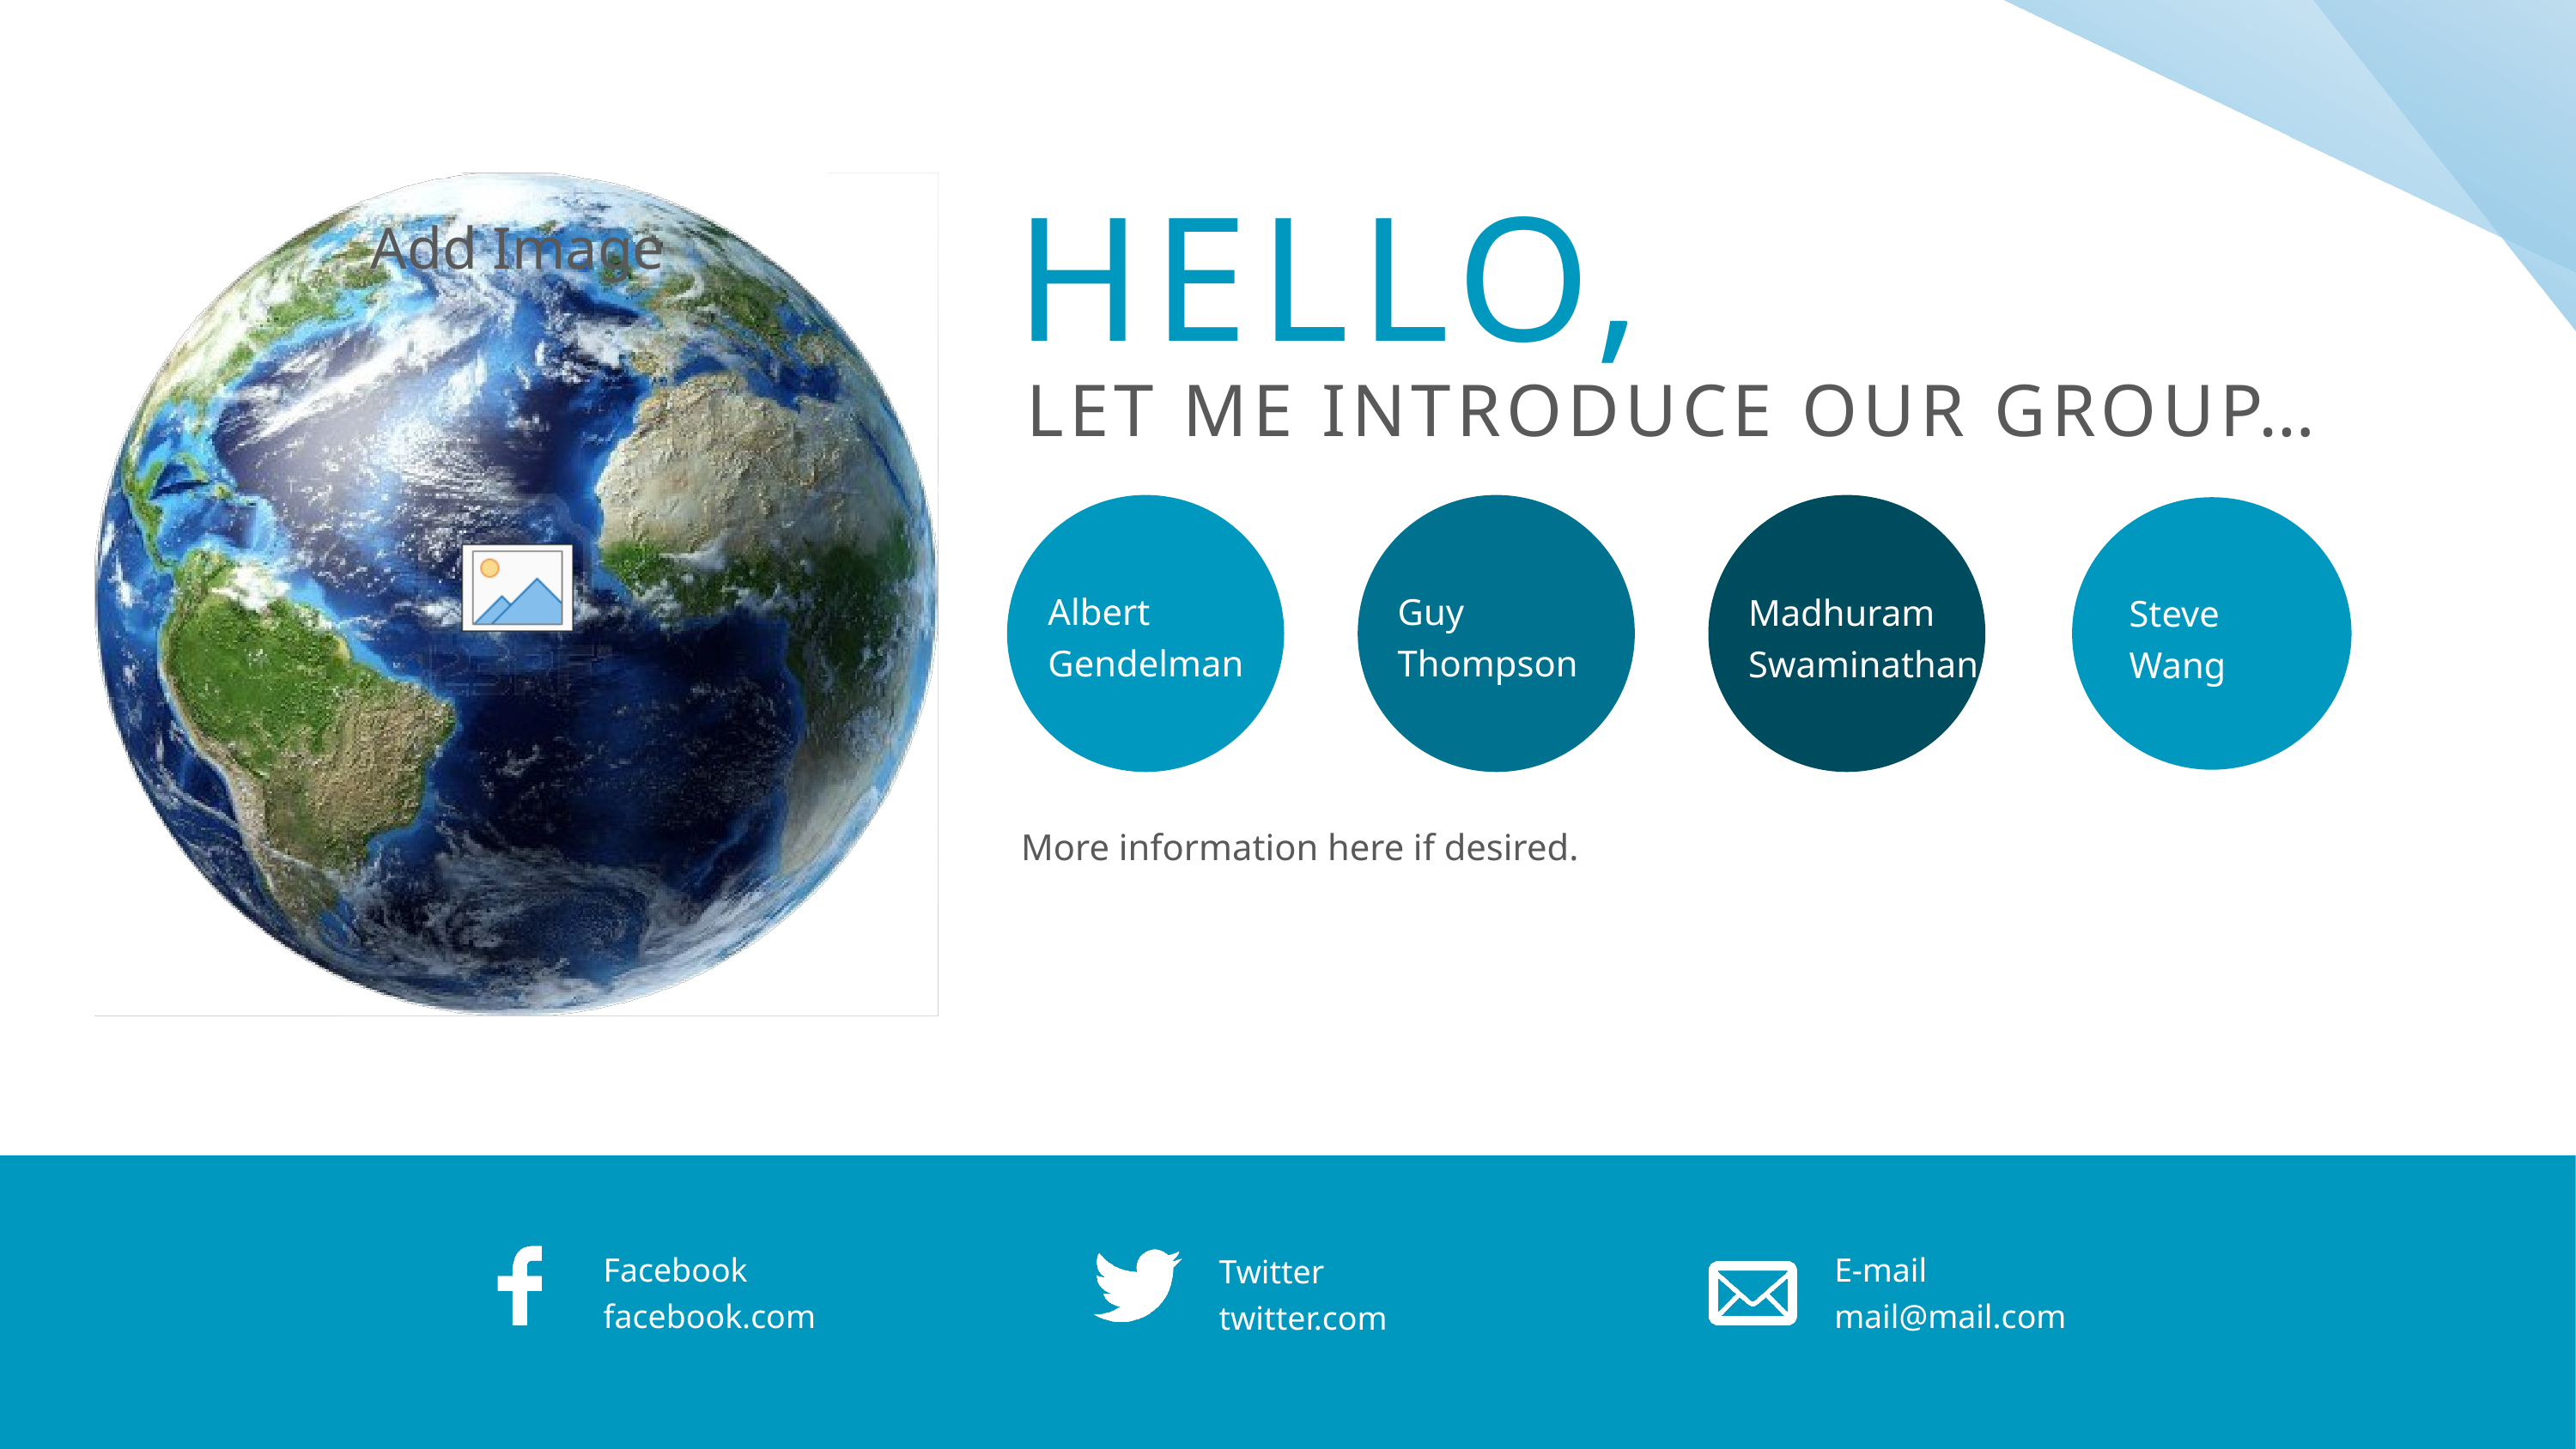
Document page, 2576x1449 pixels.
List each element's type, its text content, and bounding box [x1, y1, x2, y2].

list More information here if desired. [998, 804, 2457, 1054]
list Twitter twitter.com [1195, 1216, 1643, 1365]
list E-mail mail@mail.com [1811, 1214, 2258, 1363]
picture [498, 1246, 541, 1325]
list Facebook facebook.com [580, 1214, 1027, 1363]
list Albert Gendelman [1024, 562, 1268, 703]
list LET ME INTRODUCE OUR GROUP… [1003, 336, 2461, 476]
picture [1709, 1261, 1796, 1325]
list Guy Thompson [1374, 562, 1619, 703]
text_box Steve Wang [2105, 564, 2318, 705]
picture [1097, 1250, 1179, 1322]
text_box [2070, 495, 2354, 772]
title HELLO, [1002, 126, 2461, 383]
picture [94, 173, 939, 1016]
list Madhuram Swaminathan [1725, 563, 2005, 704]
